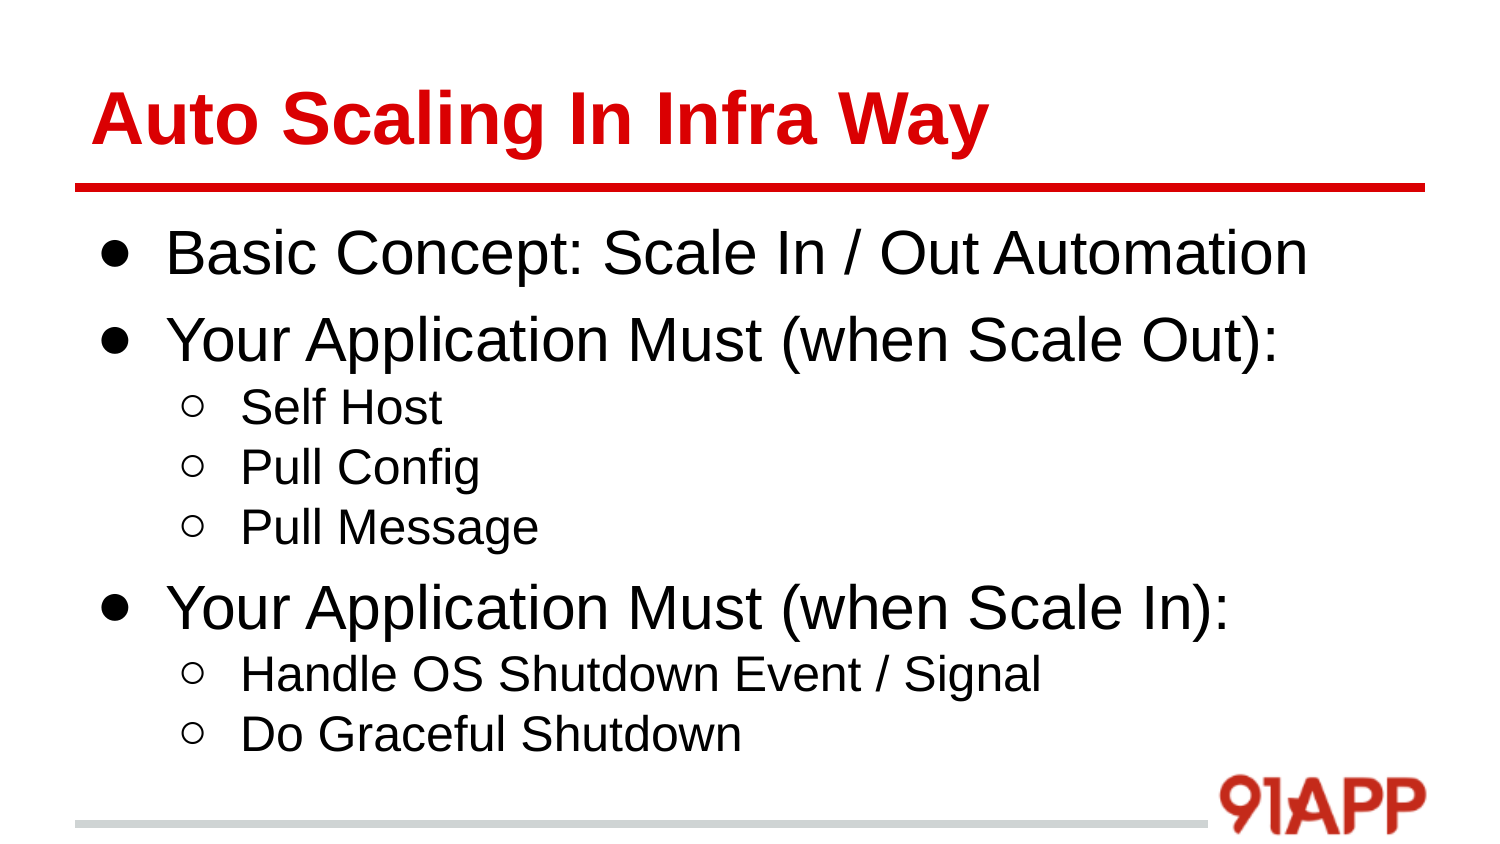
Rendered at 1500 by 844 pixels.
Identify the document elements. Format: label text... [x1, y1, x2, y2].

list Basic Concept: Scale In / Out Automation Your Application Must (when Scale Out): Self Host Pull Config Pull Message Your Application Must (when Scale In): Handle OS Shutdown Event / Signal Do Graceful Shutdown [75, 196, 1425, 808]
title Auto Scaling In Infra Way [75, 33, 1425, 175]
picture [1208, 768, 1433, 844]
